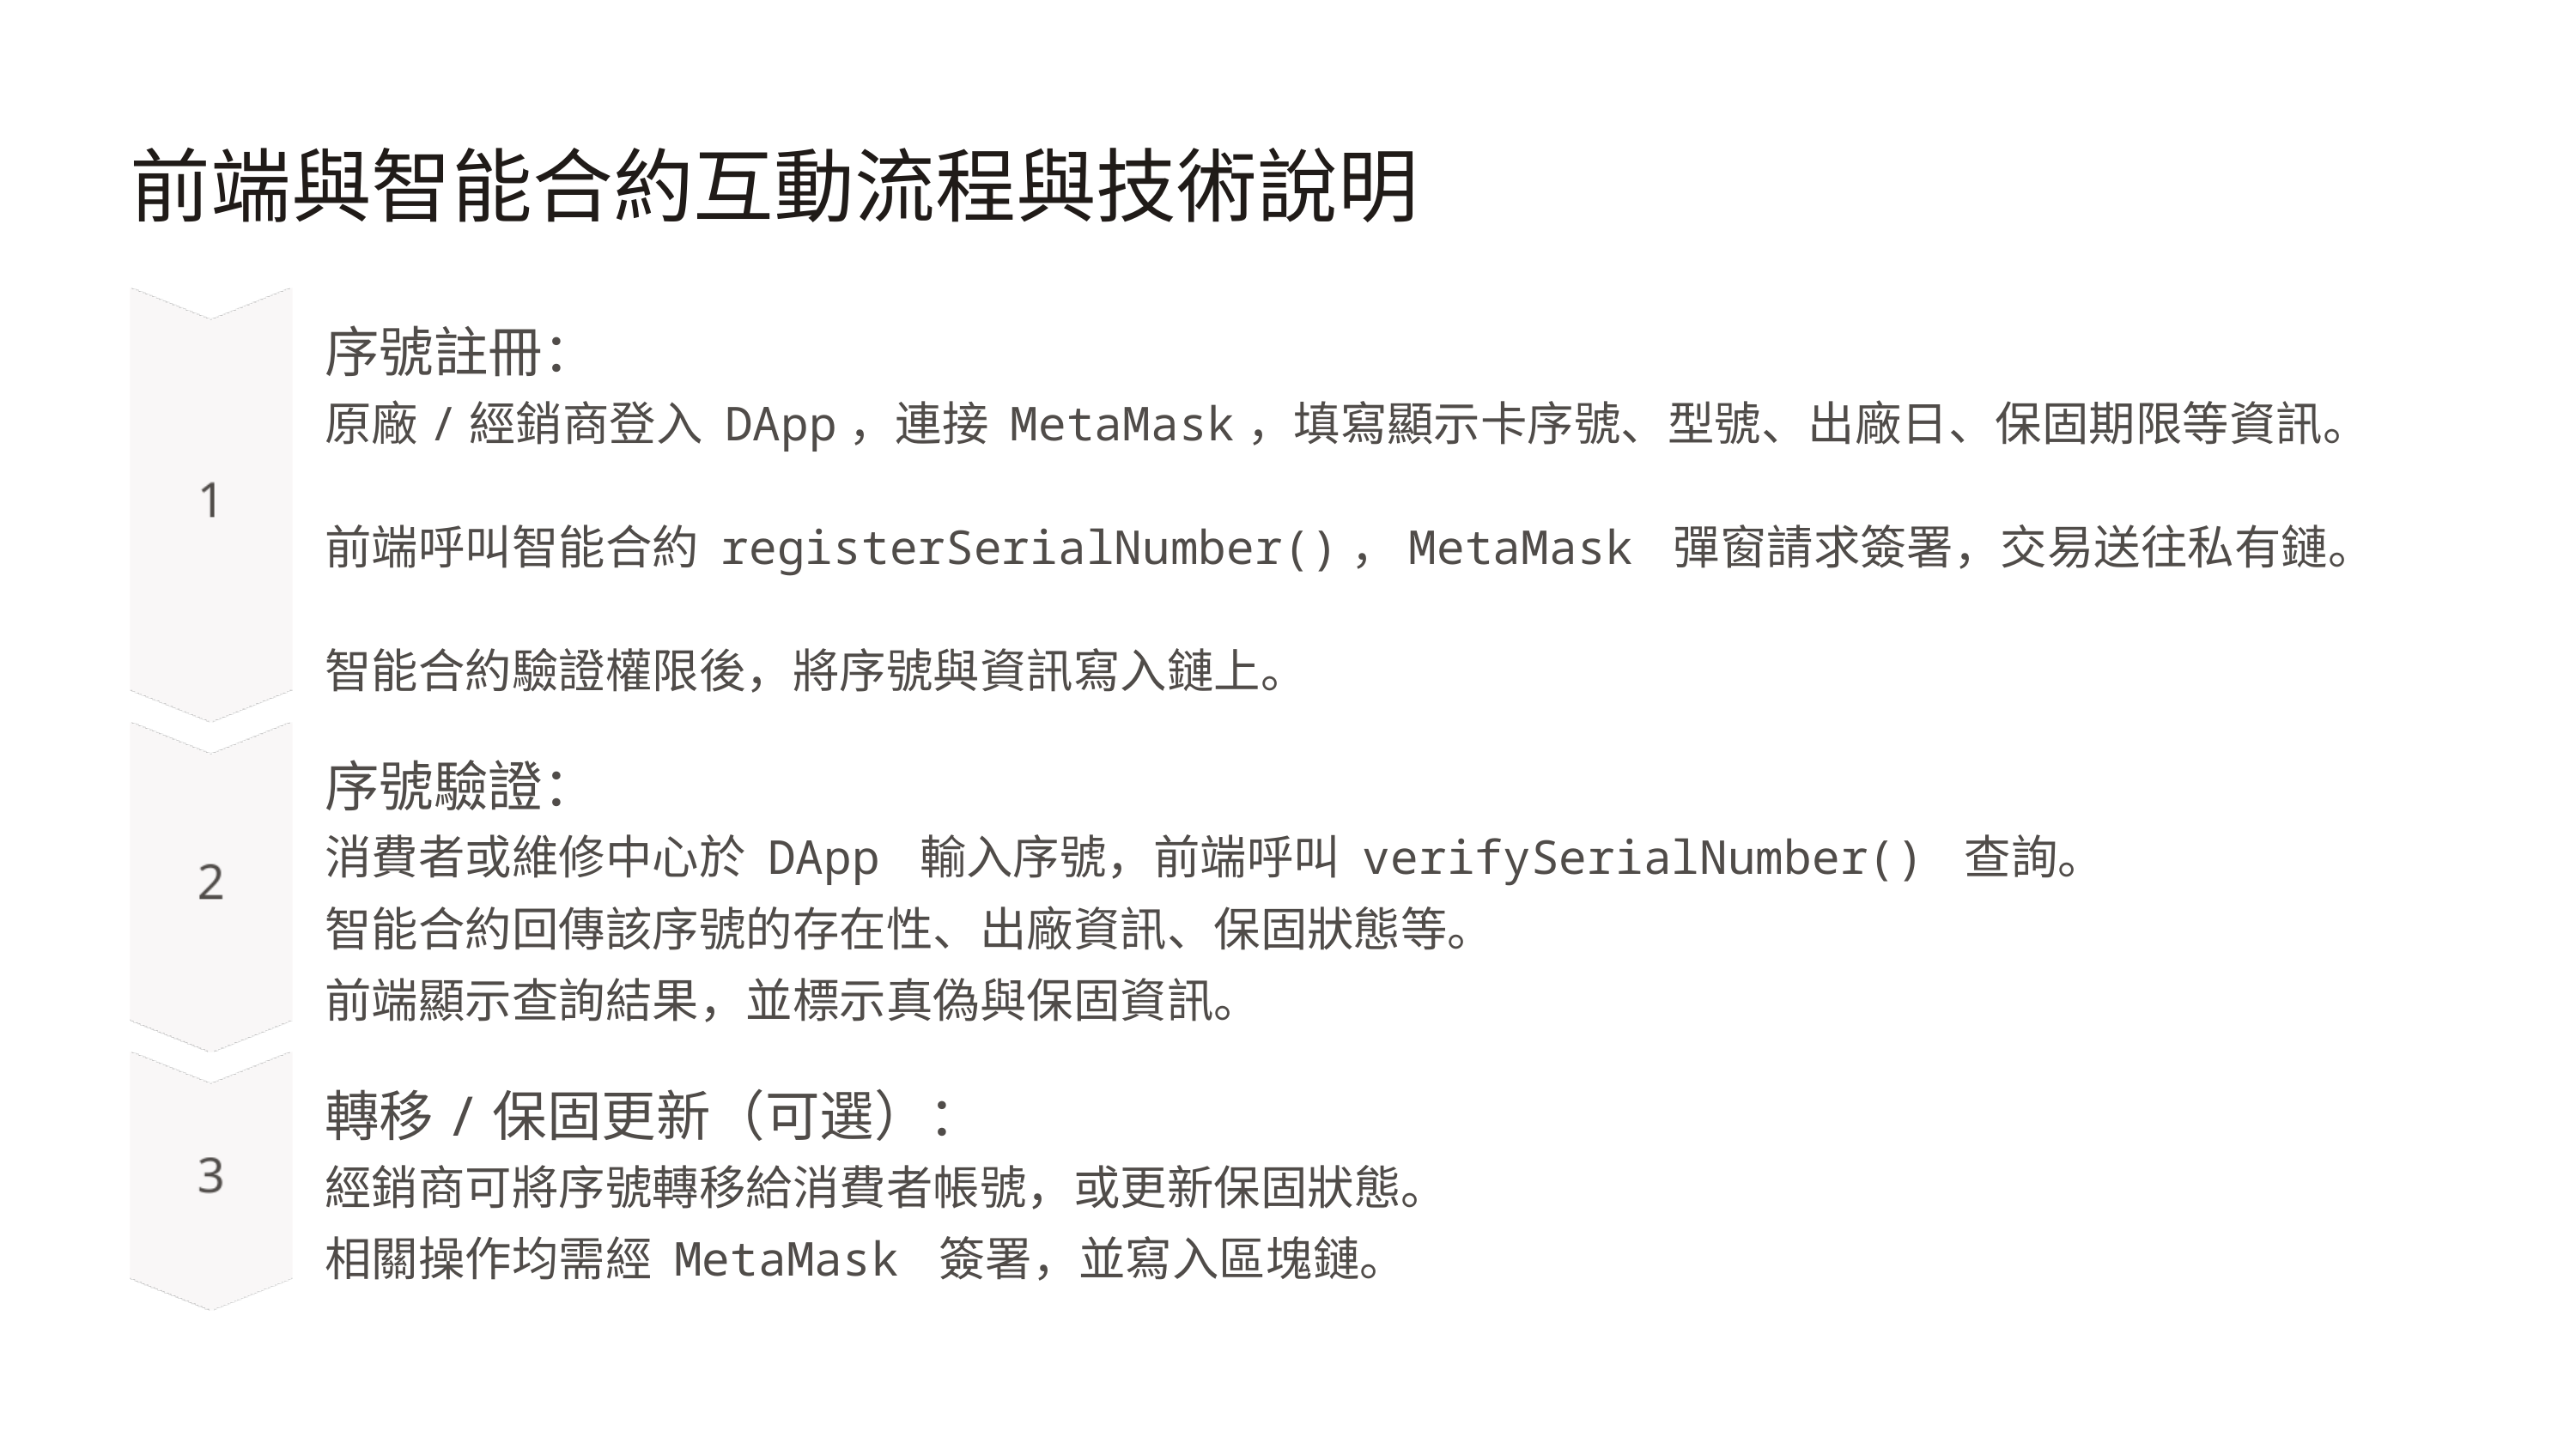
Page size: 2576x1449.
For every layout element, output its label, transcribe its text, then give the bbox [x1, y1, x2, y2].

text_box 轉移/保固更新（可選）： [325, 1079, 1430, 1140]
text_box 序號註冊： [325, 315, 732, 375]
text_box 前端與智能合約互動流程與技術說明 [130, 130, 1430, 232]
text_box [130, 1052, 293, 1312]
text_box 前端呼叫智能合約 registerSerialNumber()，MetaMask 彈窗請求簽署，交易送往私有鏈。 [325, 499, 2453, 573]
text_box 智能合約驗證權限後，將序號與資訊寫入鏈上。 [325, 622, 1480, 697]
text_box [130, 288, 293, 721]
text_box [130, 721, 293, 1052]
text_box 相關操作均需經 MetaMask 簽署，並寫入區塊鏈。 [325, 1211, 1480, 1286]
text_box 序號驗證： [325, 749, 732, 809]
text_box 消費者或維修中心於 DApp 輸入序號，前端呼叫 verifySerialNumber() 查詢。 [325, 809, 2190, 881]
text_box 原廠/經銷商登入 DApp，連接 MetaMask，填寫顯示卡序號、型號、出廠日、保固期限等資訊。 [325, 375, 2543, 451]
text_box 智能合約回傳該序號的存在性、出廠資訊、保固狀態等。 [325, 881, 2385, 956]
text_box 經銷商可將序號轉移給消費者帳號，或更新保固狀態。 [325, 1140, 1480, 1211]
text_box 前端顯示查詢結果，並標示真偽與保固資訊。 [325, 953, 2061, 1028]
